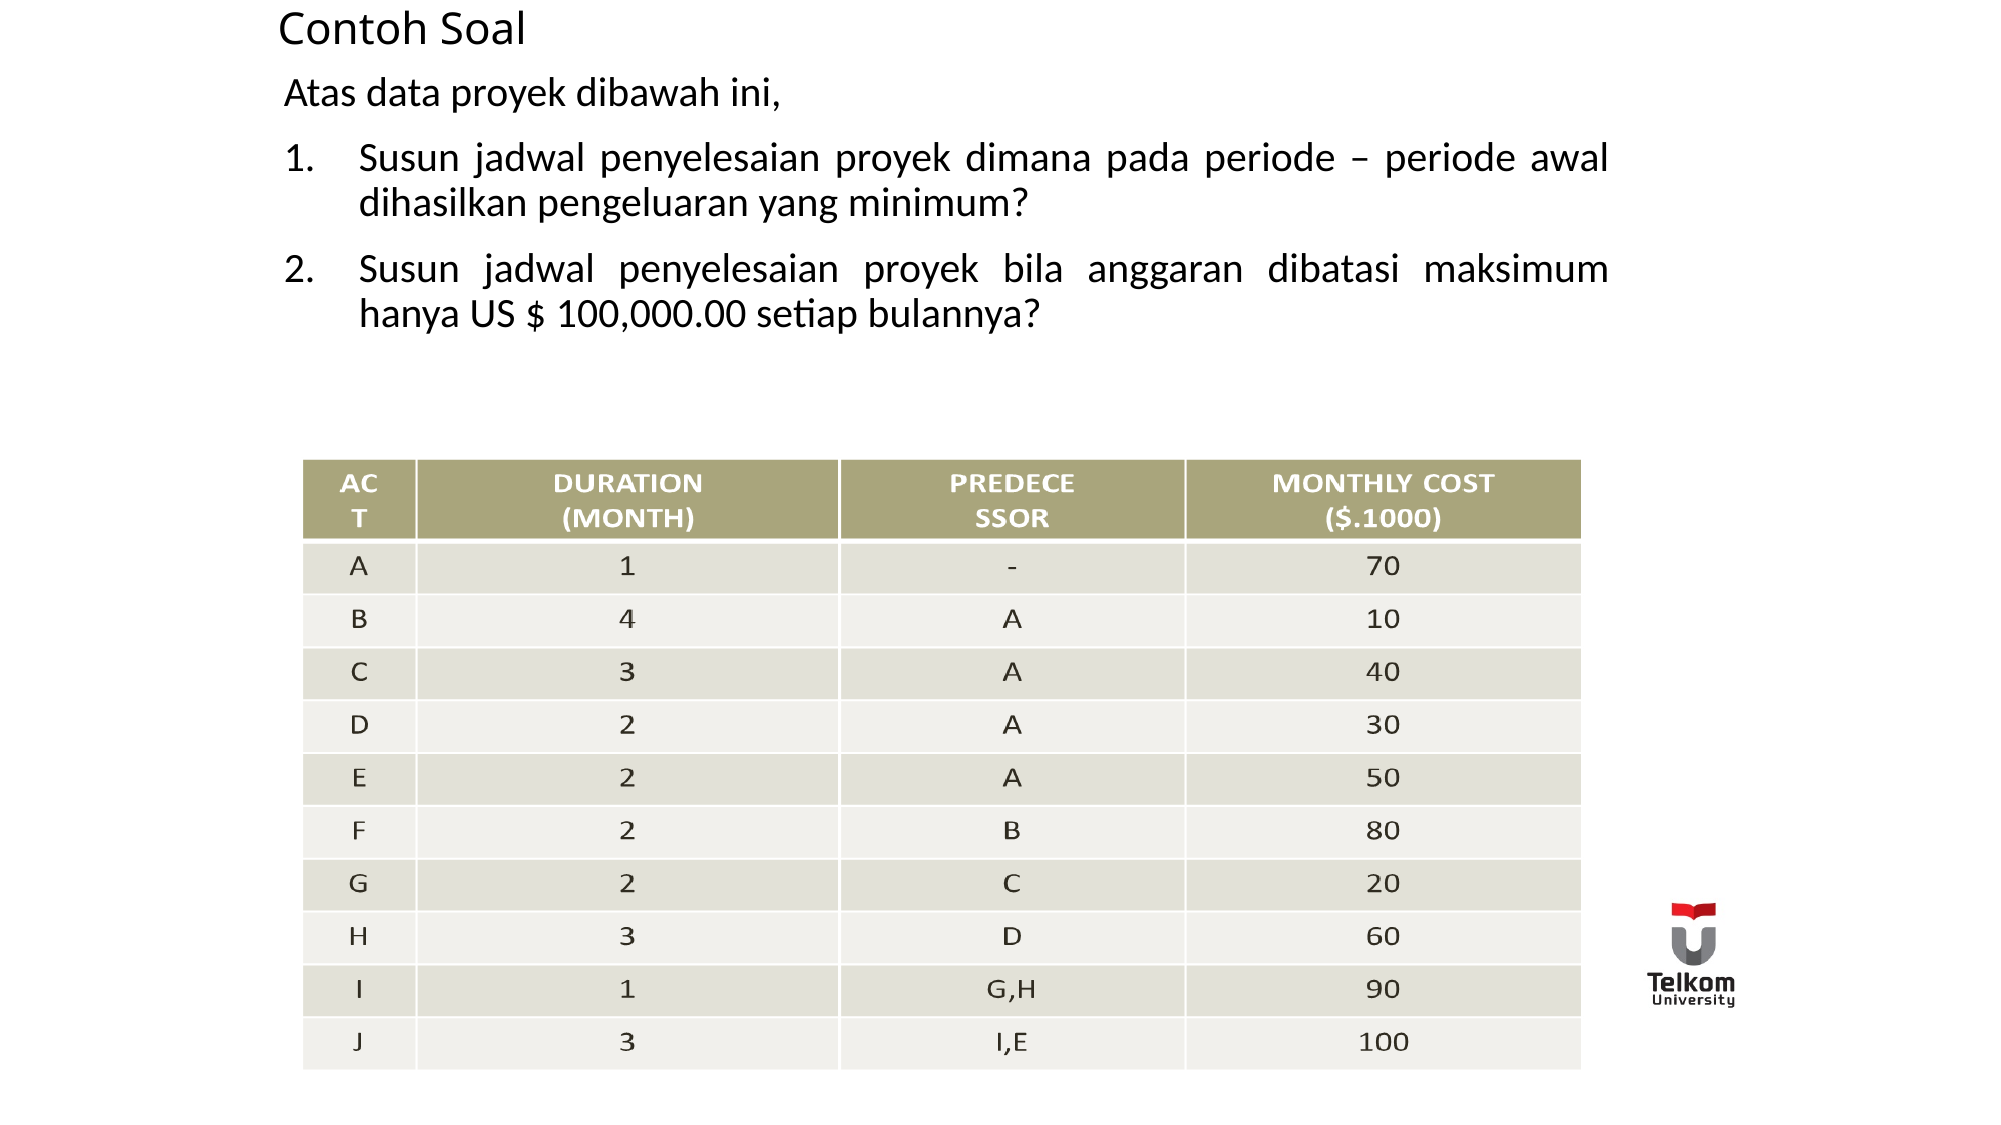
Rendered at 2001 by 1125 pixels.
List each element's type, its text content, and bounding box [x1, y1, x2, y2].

list Atas data proyek dibawah ini, Susun jadwal penyelesaian proyek dimana pada periode – periode awal dihasilkan pengeluaran yang minimum? Susun jadwal penyelesaian proyek bila anggaran dibatasi maksimum hanya US $ 100,000.00 setiap bulannya? [249, 62, 1625, 400]
picture [1637, 887, 1750, 1020]
title Contoh Soal [262, 0, 1538, 62]
picture [299, 456, 1588, 1076]
